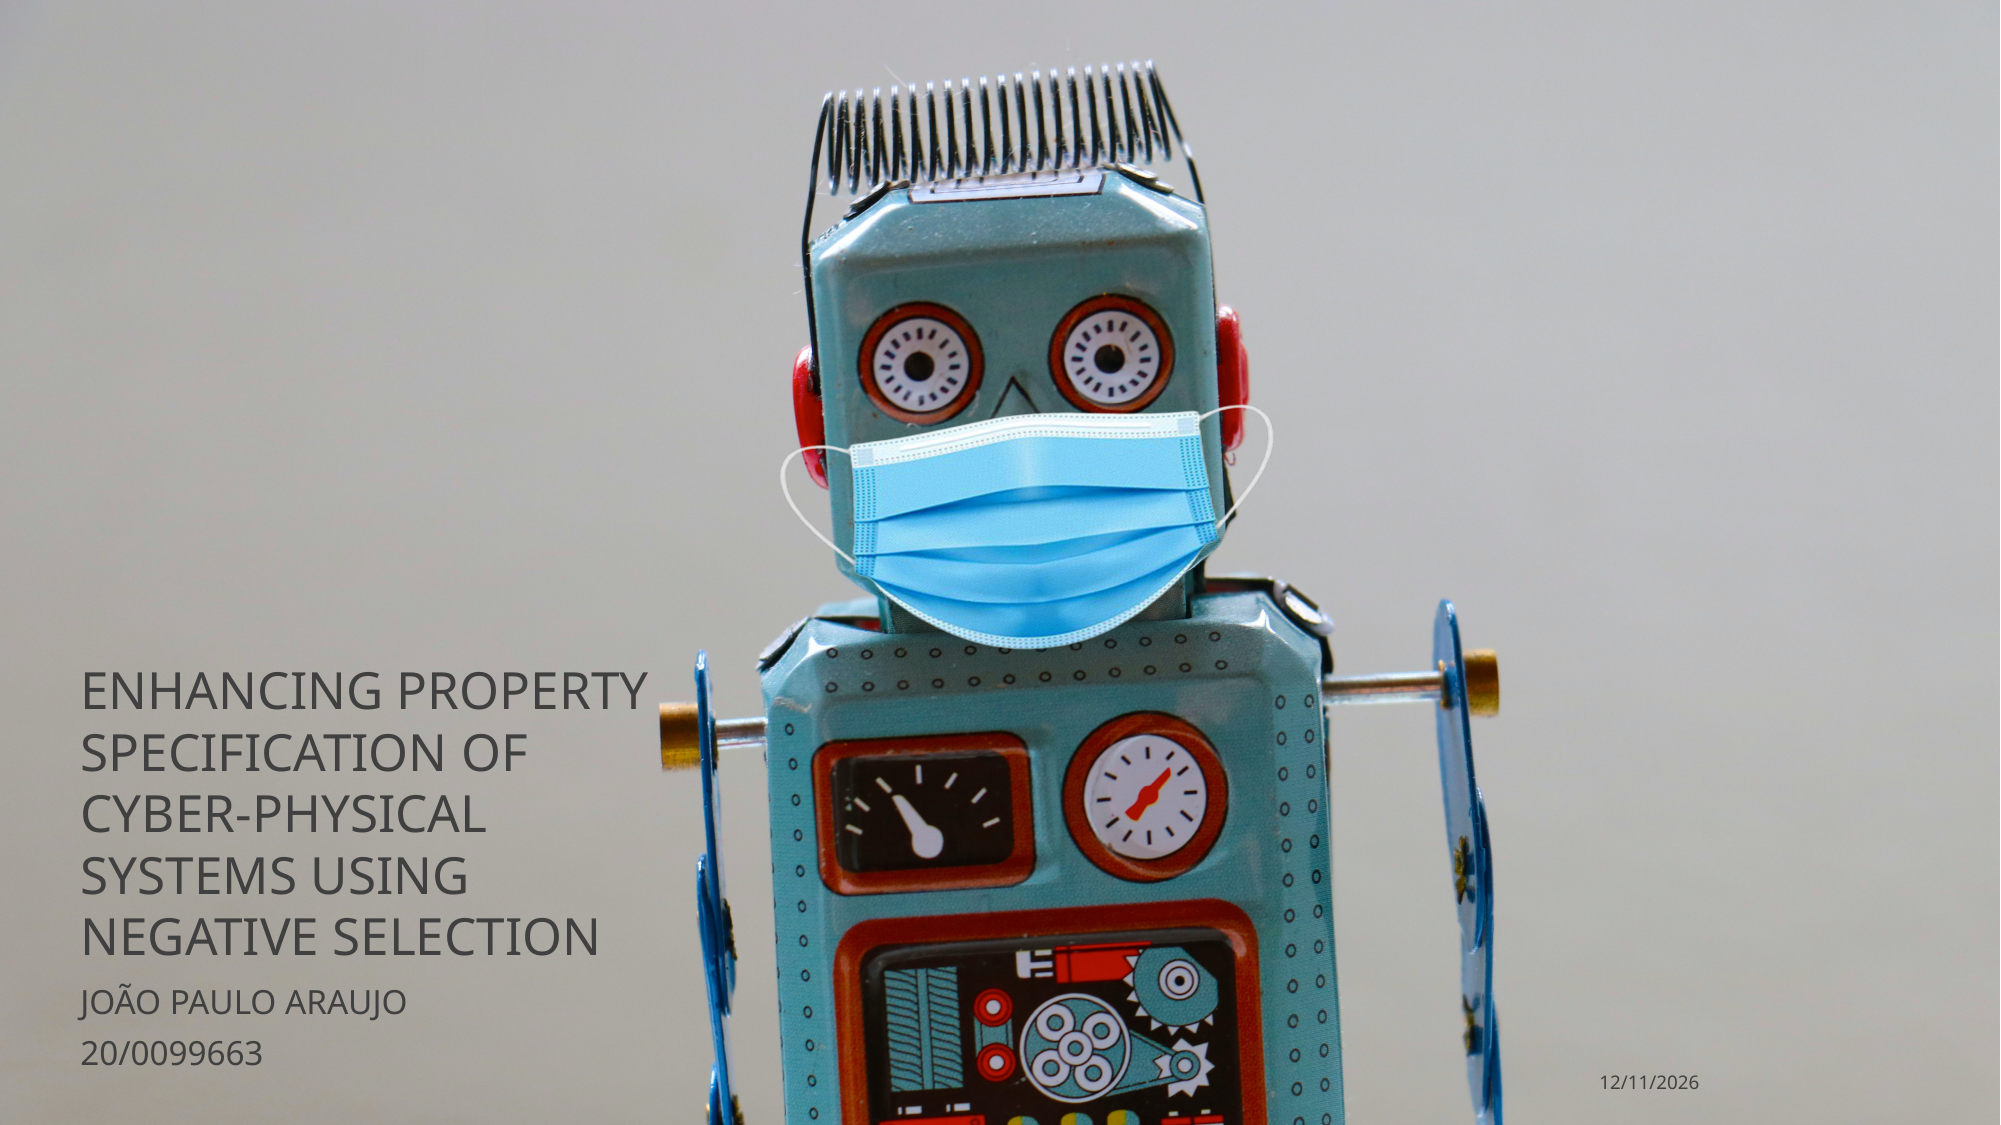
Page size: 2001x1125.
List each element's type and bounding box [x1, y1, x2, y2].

picture [773, 315, 1292, 721]
list [0, 0, 2000, 1125]
